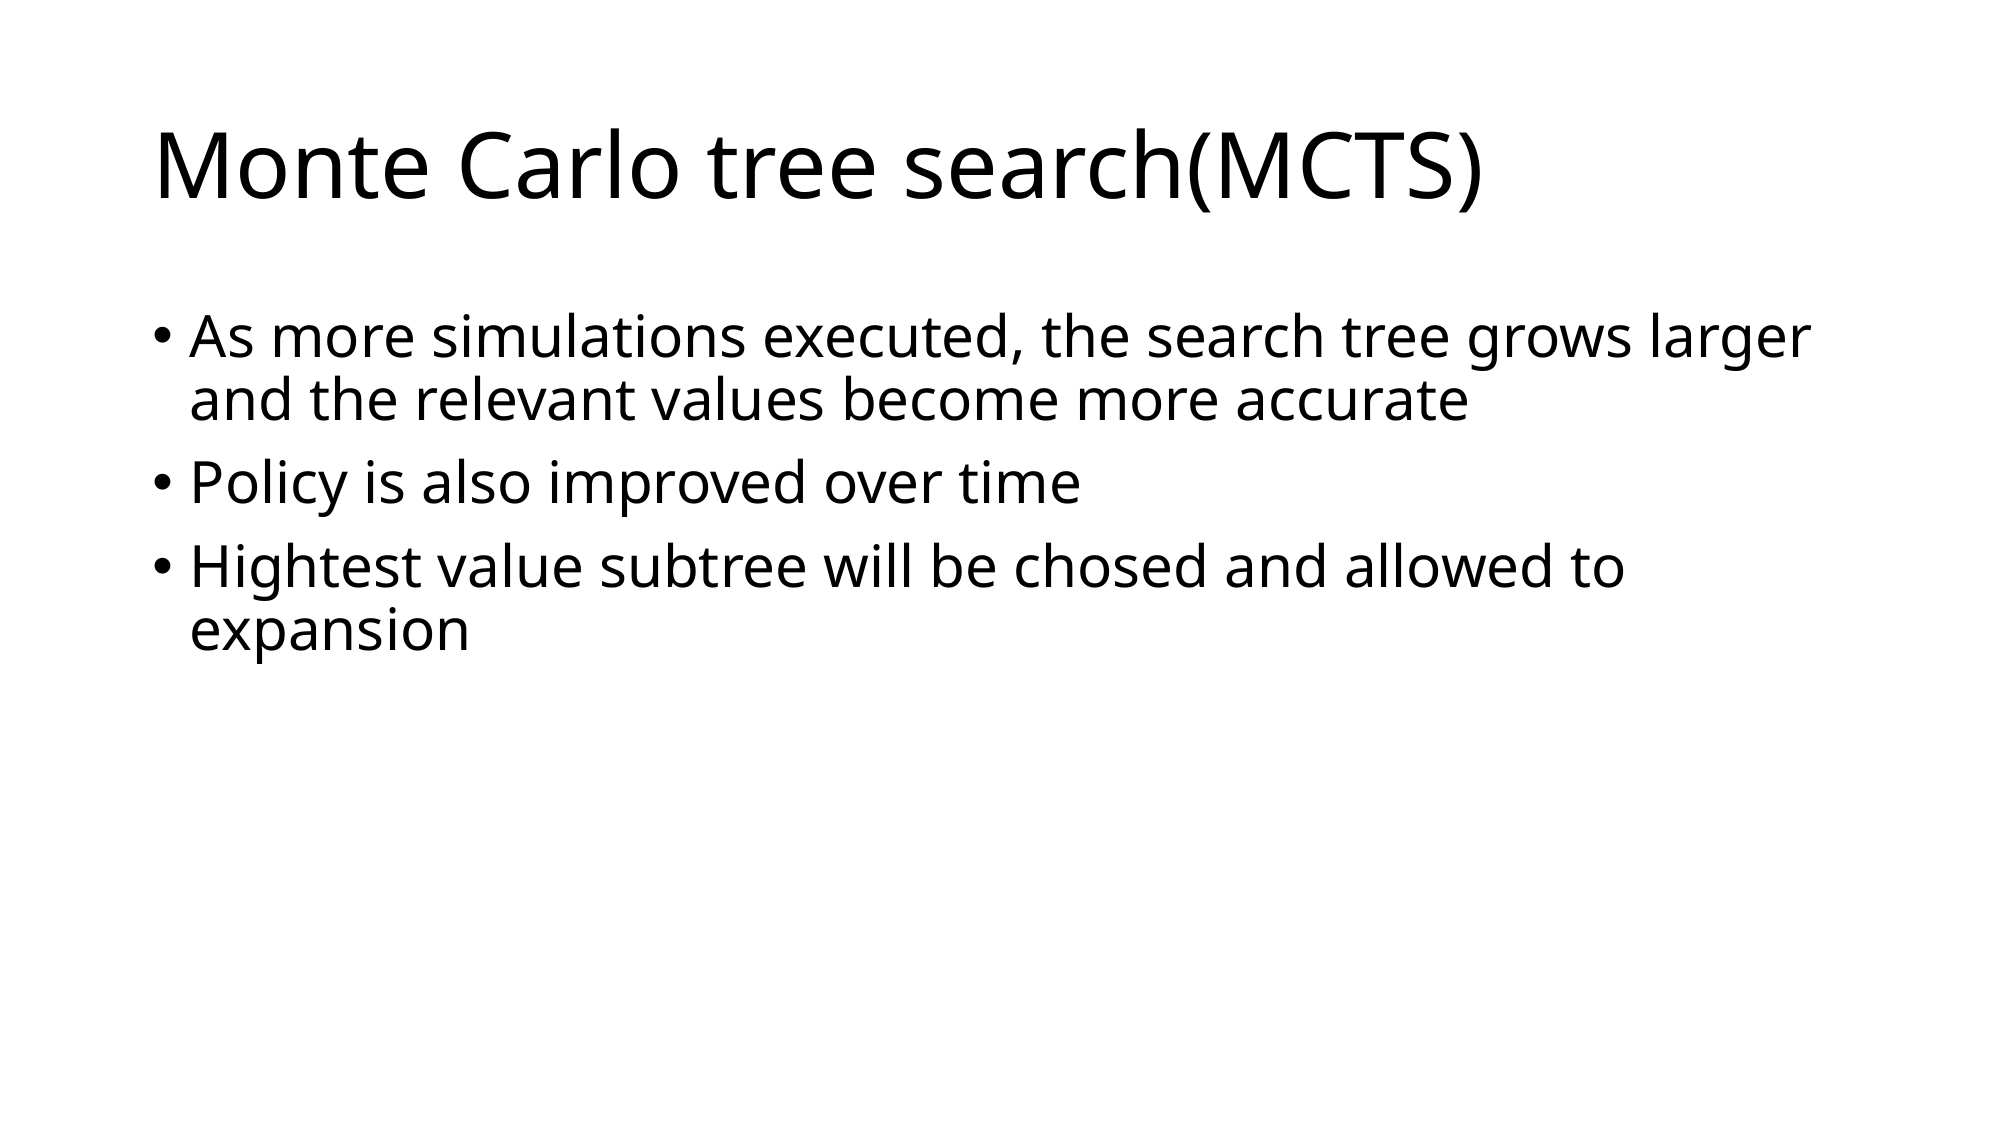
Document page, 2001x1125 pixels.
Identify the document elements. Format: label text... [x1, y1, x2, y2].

title Monte Carlo tree search(MCTS) [137, 59, 1863, 278]
list As more simulations executed, the search tree grows larger and the relevant values become more accurate Policy is also improved over time Hightest value subtree will be chosed and allowed to expansion [137, 299, 1863, 1014]
